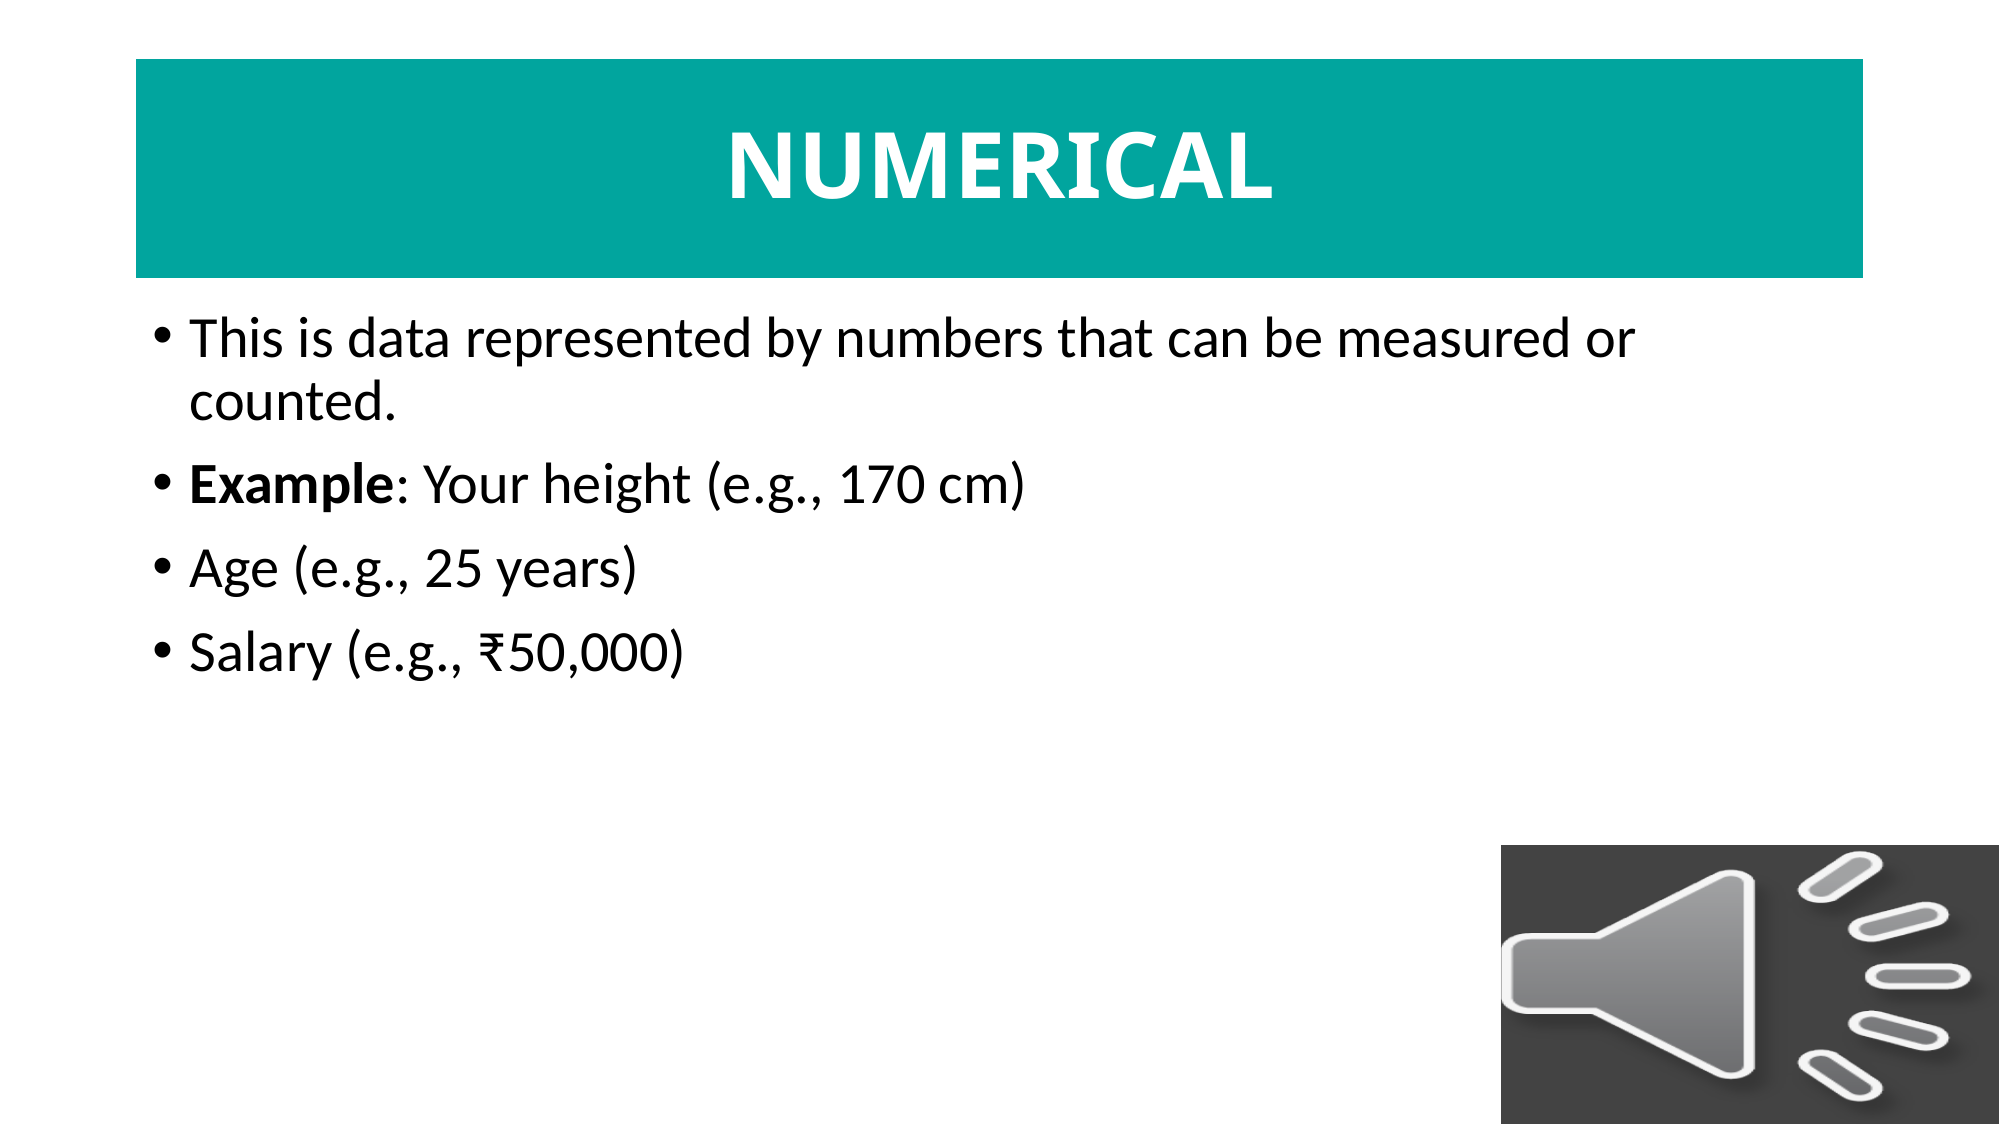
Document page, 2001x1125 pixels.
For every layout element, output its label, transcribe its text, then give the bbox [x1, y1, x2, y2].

picture [1499, 843, 2000, 1125]
list This is data represented by numbers that can be measured or counted. Example: Your height (e.g., 170 cm) Age (e.g., 25 years) Salary (e.g., ₹50,000) [137, 299, 1863, 1014]
title NUMERICAL [136, 59, 1863, 278]
